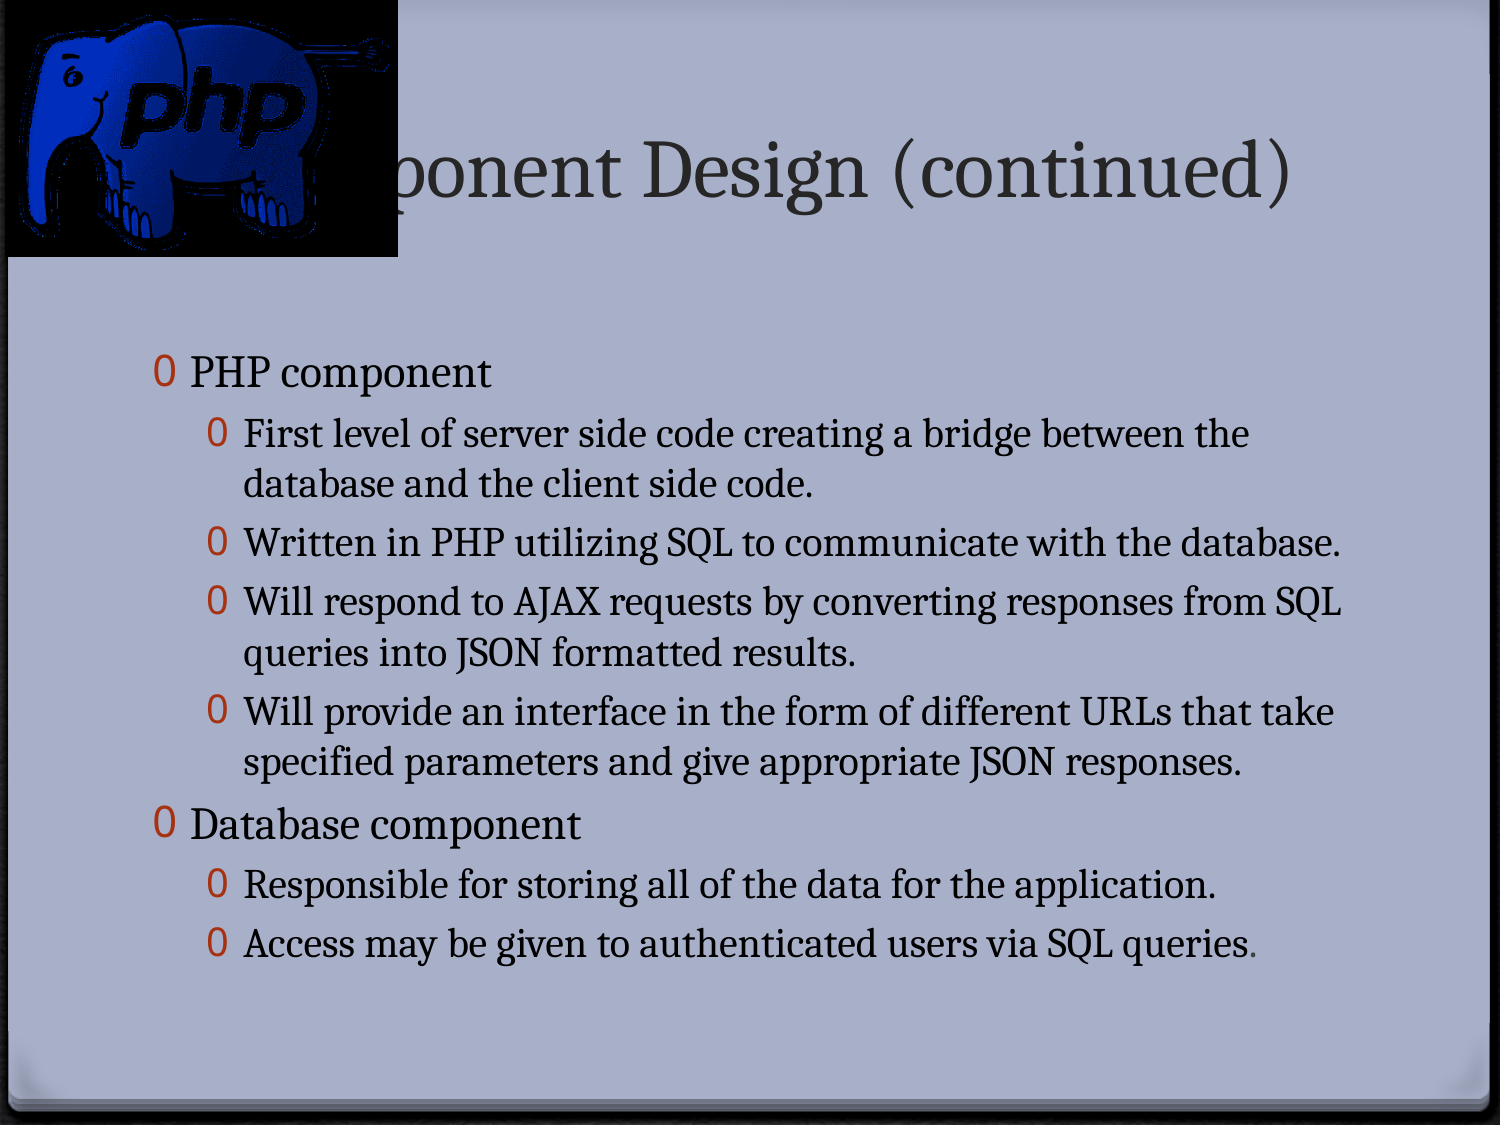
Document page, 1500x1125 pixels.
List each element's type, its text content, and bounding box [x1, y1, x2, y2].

title Component Design (continued) [403, 71, 1332, 257]
list PHP component First level of server side code creating a bridge between the database and the client side code. Written in PHP utilizing SQL to communicate with the database. Will respond to AJAX requests by converting responses from SQL queries into JSON formatted results. Will provide an interface in the form of different URLs that take specified parameters and give appropriate JSON responses. Database component Responsible for storing all of the data for the application. Access may be given to authenticated users via SQL queries. [137, 334, 1363, 983]
picture [0, 0, 1500, 1125]
